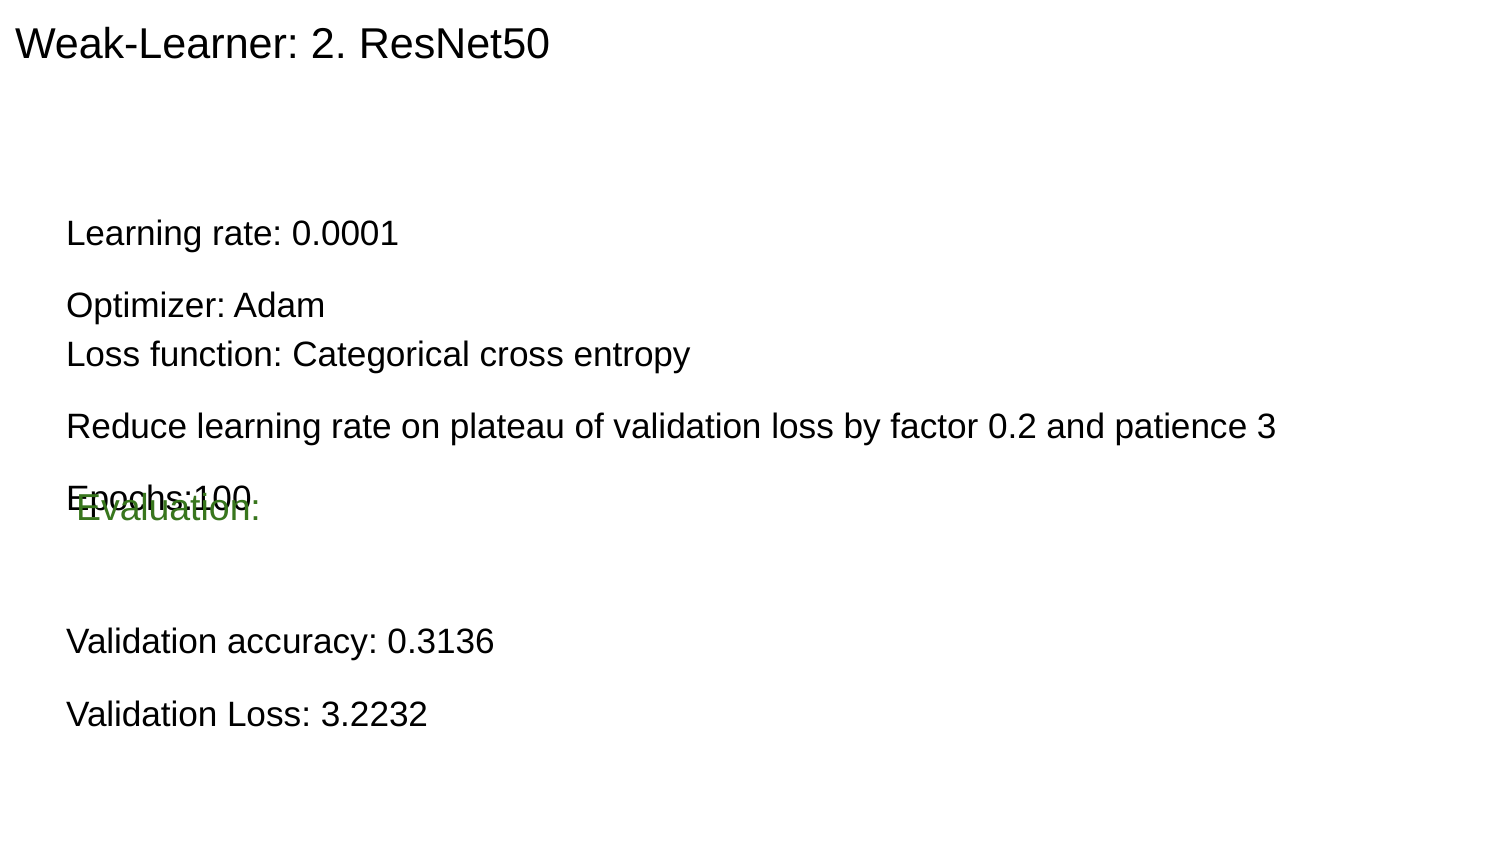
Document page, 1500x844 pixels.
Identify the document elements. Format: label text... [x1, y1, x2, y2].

text_box Evaluation: [61, 468, 1159, 551]
title Weak-Learner: 2. ResNet50 [0, 0, 1398, 82]
list Learning rate: 0.0001 Optimizer: Adam Loss function: Categorical cross entropy Reduce learning rate on plateau of validation loss by factor 0.2 and patience 3 Epochs:100 Validation accuracy: 0.3136 Validation Loss: 3.2232 [51, 189, 1449, 750]
